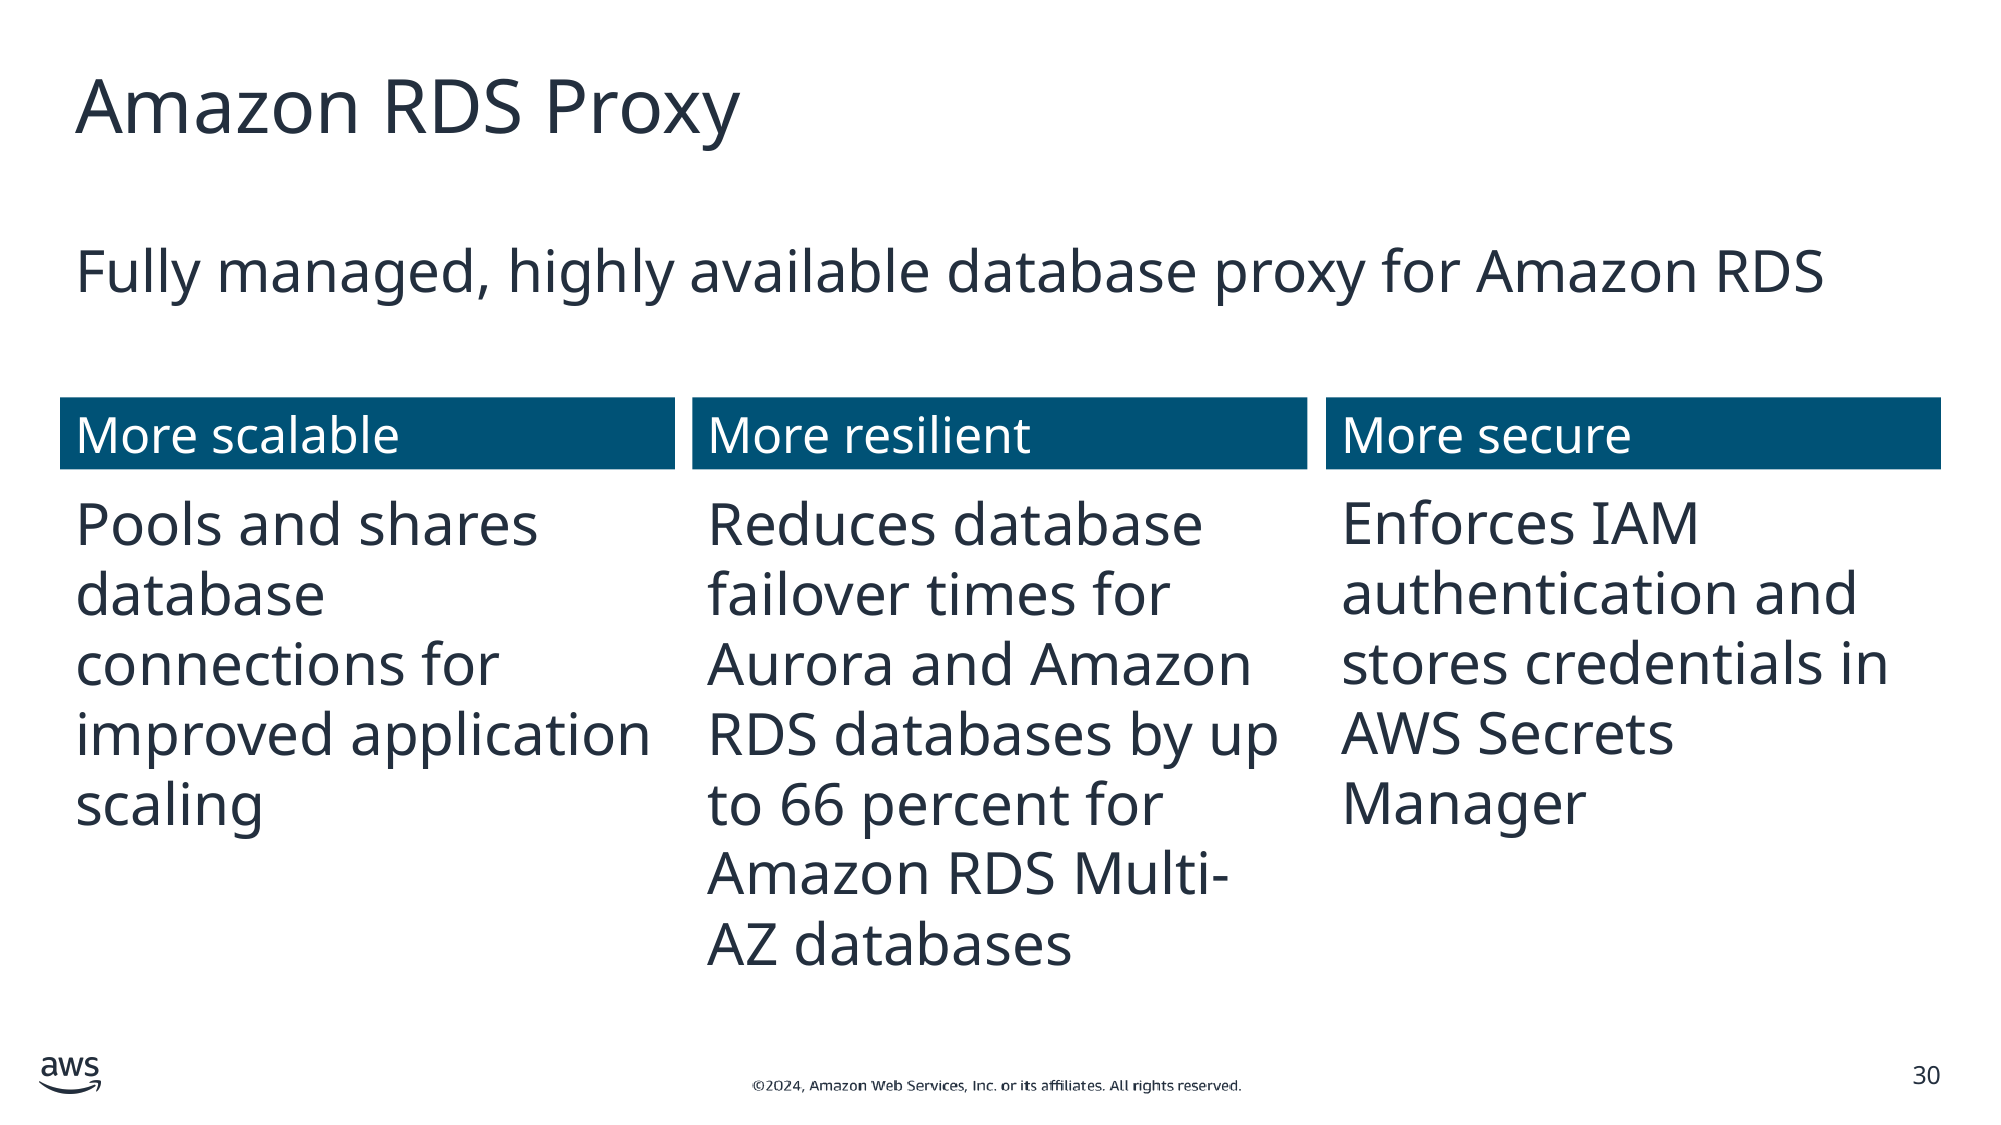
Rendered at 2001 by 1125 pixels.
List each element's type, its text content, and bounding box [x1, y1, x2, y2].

title Amazon RDS Proxy [60, 49, 1941, 170]
list More scalable [60, 397, 675, 470]
list Pools and shares database connections for improved application scaling [60, 479, 675, 1056]
list Enforces IAM authentication and stores credentials in AWS Secrets Manager [1326, 478, 1941, 1056]
list Reduces database failover times for Aurora and Amazon RDS databases by up to 66 percent for Amazon RDS Multi-AZ databases [693, 479, 1308, 1056]
text_box Fully managed, highly available database proxy for Amazon RDS [59, 226, 1941, 313]
picture [39, 1057, 101, 1094]
slide_number ‹#› [1861, 1057, 1941, 1095]
list More secure [1326, 397, 1941, 470]
list More resilient [692, 397, 1308, 470]
picture [706, 1072, 1290, 1100]
